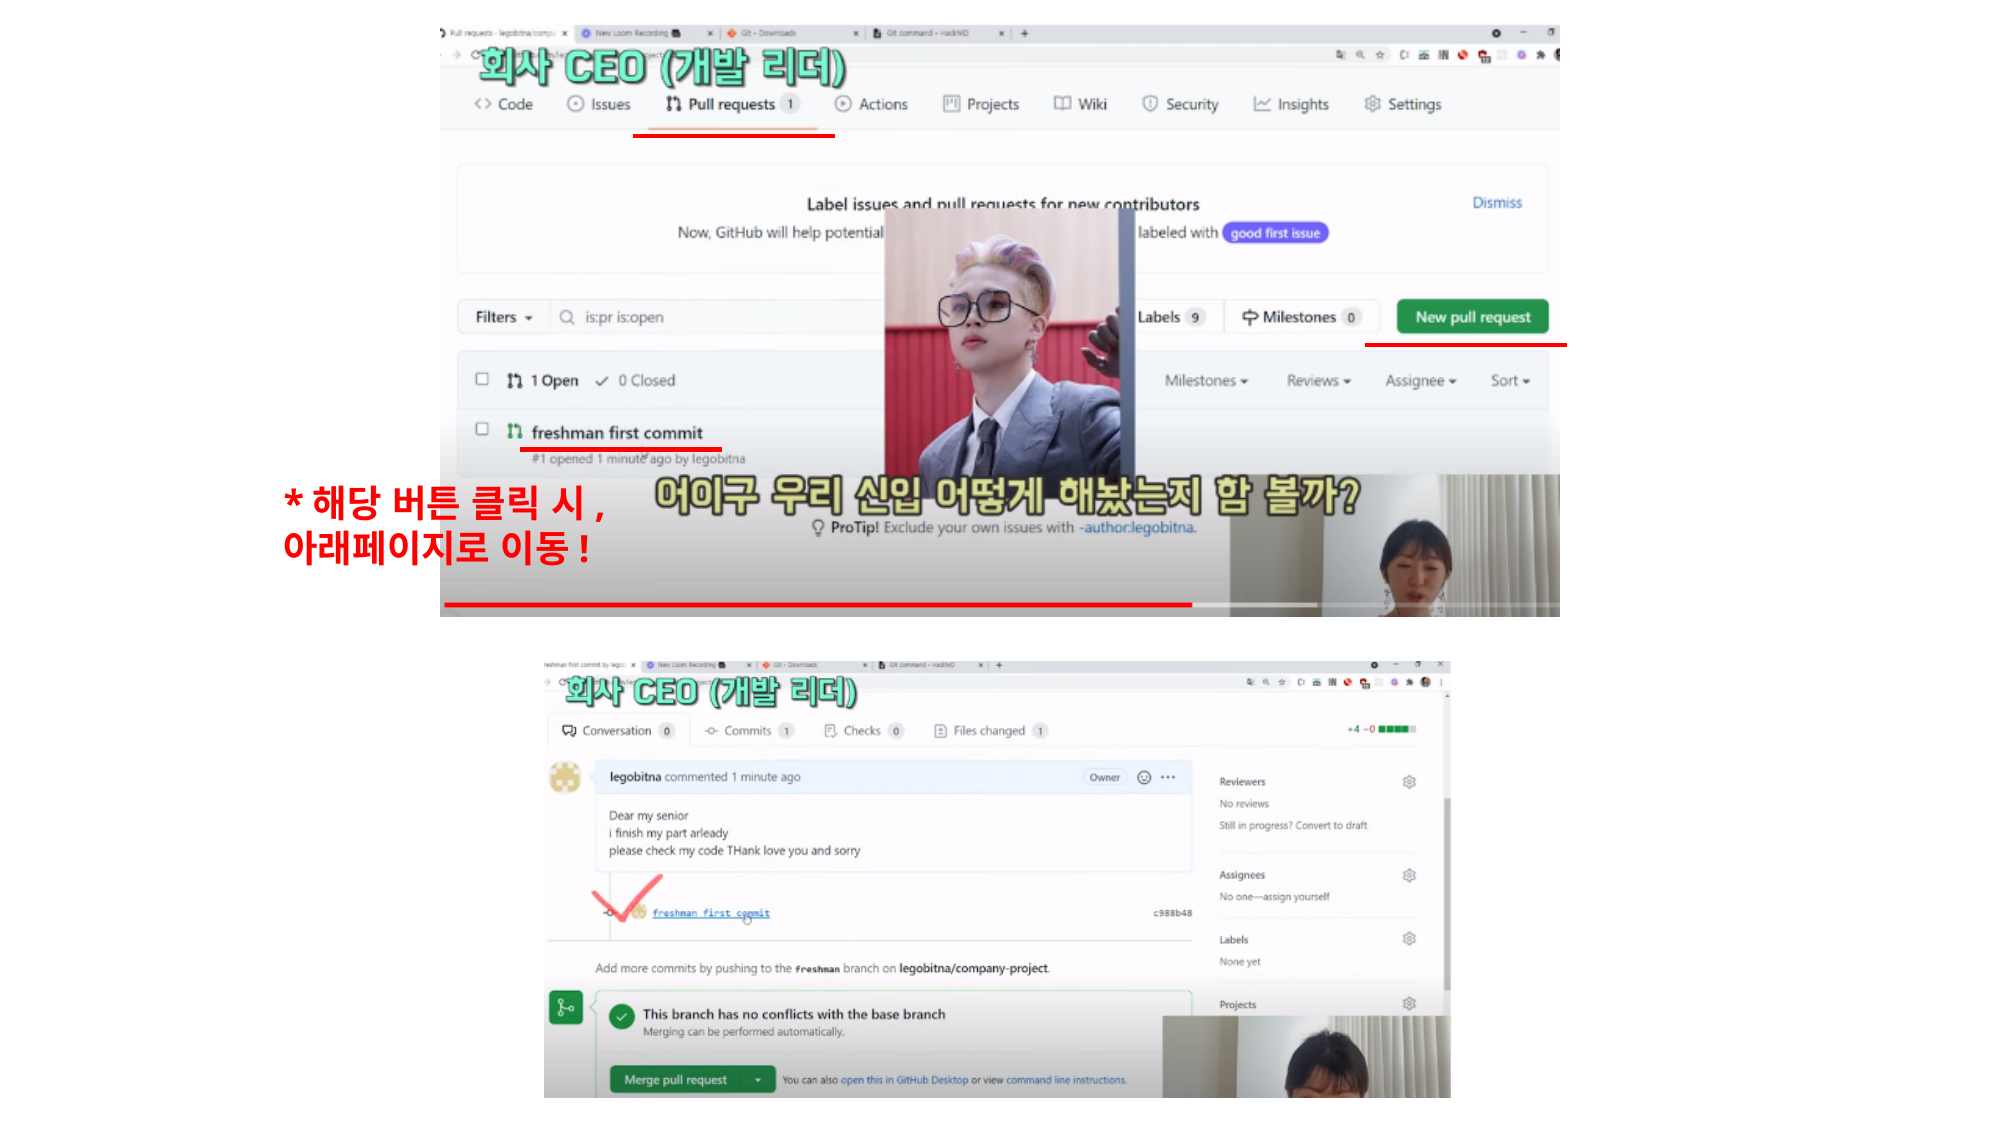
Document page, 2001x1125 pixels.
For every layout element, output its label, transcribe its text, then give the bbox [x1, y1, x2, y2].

picture [440, 19, 1560, 617]
text_box *해당 버튼 클릭 시, 아래페이지로 이동! [268, 472, 440, 577]
picture [544, 661, 1456, 1098]
